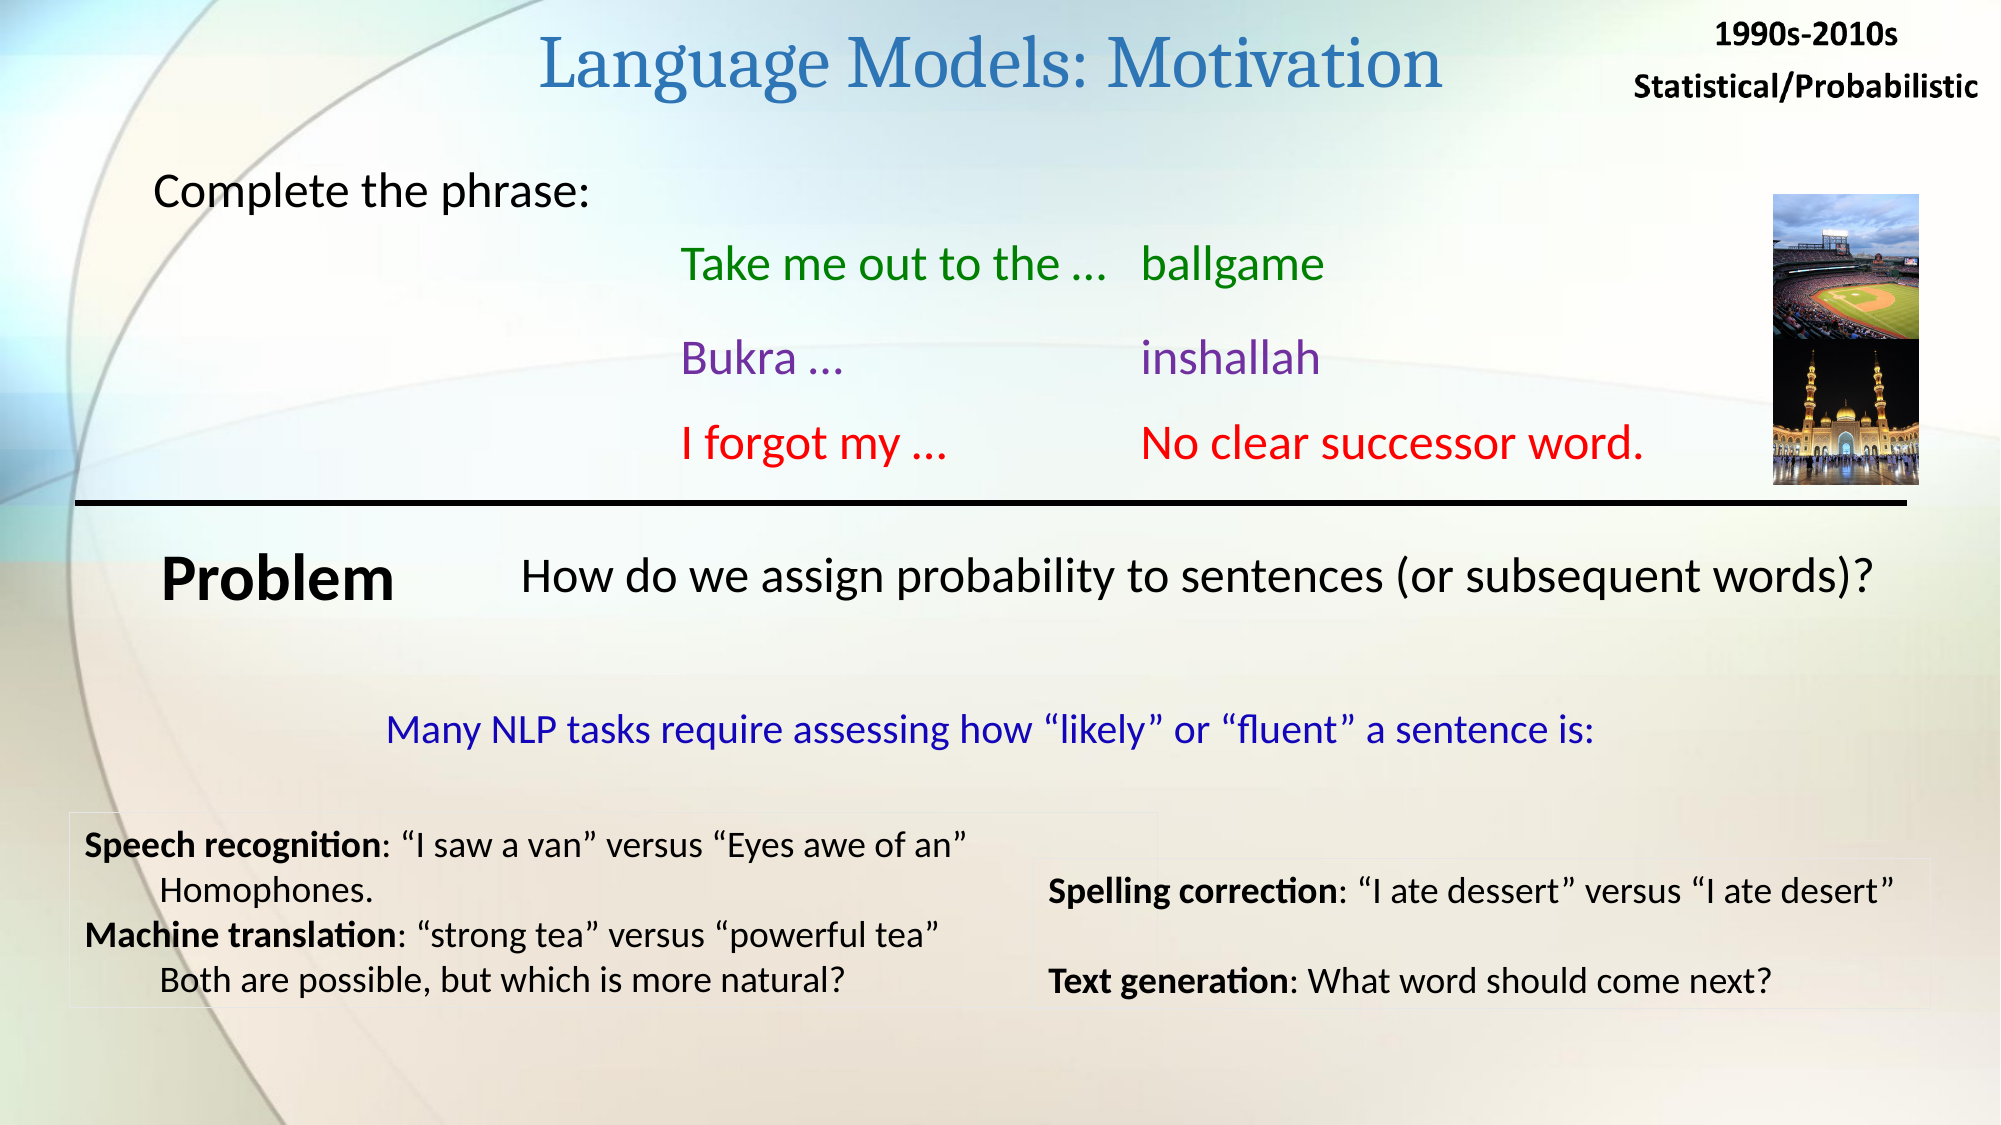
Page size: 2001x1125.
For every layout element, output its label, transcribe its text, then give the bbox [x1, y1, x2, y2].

picture [0, 0, 2001, 1125]
text_box Take me out to the … [665, 230, 1125, 289]
text_box inshallah [1125, 323, 1346, 383]
text_box Problem [118, 534, 439, 608]
text_box Spelling correction: “I ate dessert” versus “I ate desert” Text generation: What word should come next? [1033, 858, 1931, 1009]
text_box I forgot my … [665, 408, 1125, 468]
text_box Language Models: Motivation [77, 11, 1602, 105]
text_box ballgame [1125, 230, 1346, 289]
text_box No clear successor word. [1125, 408, 1661, 468]
text_box Complete the phrase: [138, 156, 637, 216]
text_box Bukra … [665, 323, 886, 383]
text_box Many NLP tasks require assessing how “likely” or “fluent” a sentence is: [238, 694, 1743, 760]
text_box Speech recognition: “I saw a van” versus “Eyes awe of an” Homophones. Machine translation: “strong tea” versus “powerful tea” Both are possible, but which is more natural? [69, 812, 1158, 1008]
text_box How do we assign probability to sentences (or subsequent words)? [505, 541, 1919, 601]
